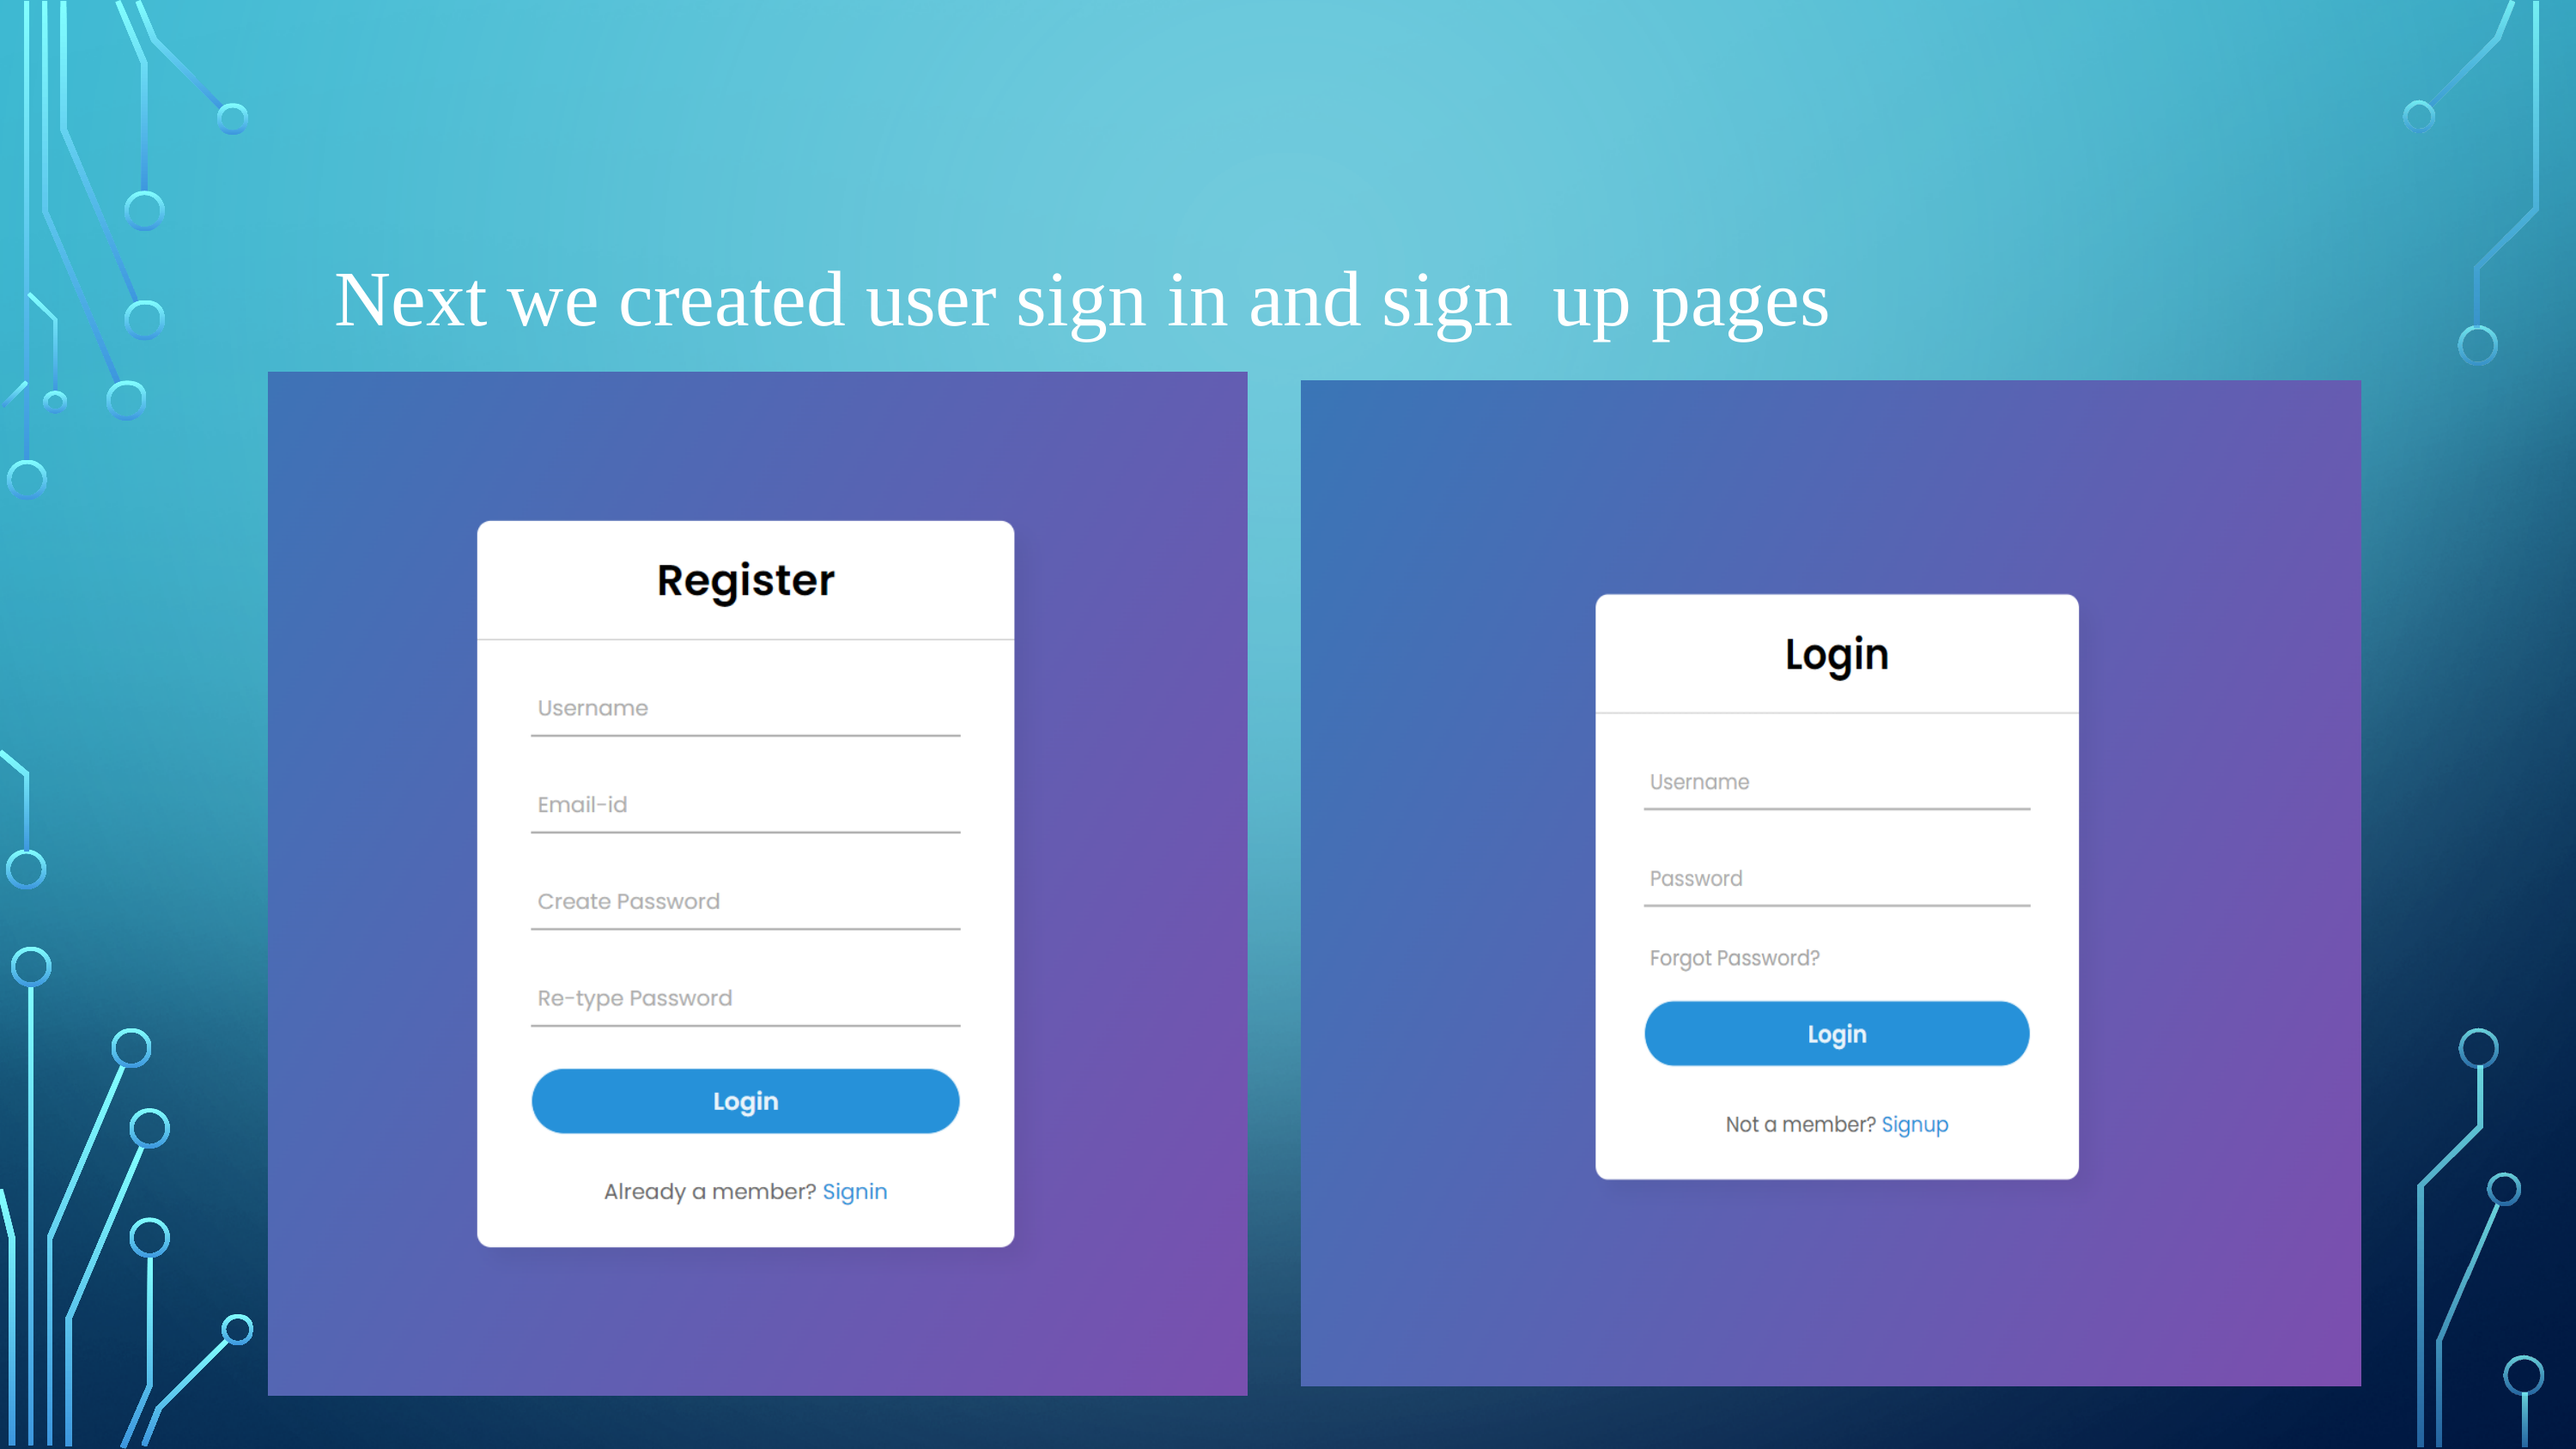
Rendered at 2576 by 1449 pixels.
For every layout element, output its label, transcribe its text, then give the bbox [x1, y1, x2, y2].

text_box Next we created user sign in and sign up pages [321, 240, 2383, 1198]
picture [1300, 380, 2362, 1387]
picture [268, 372, 1248, 1396]
